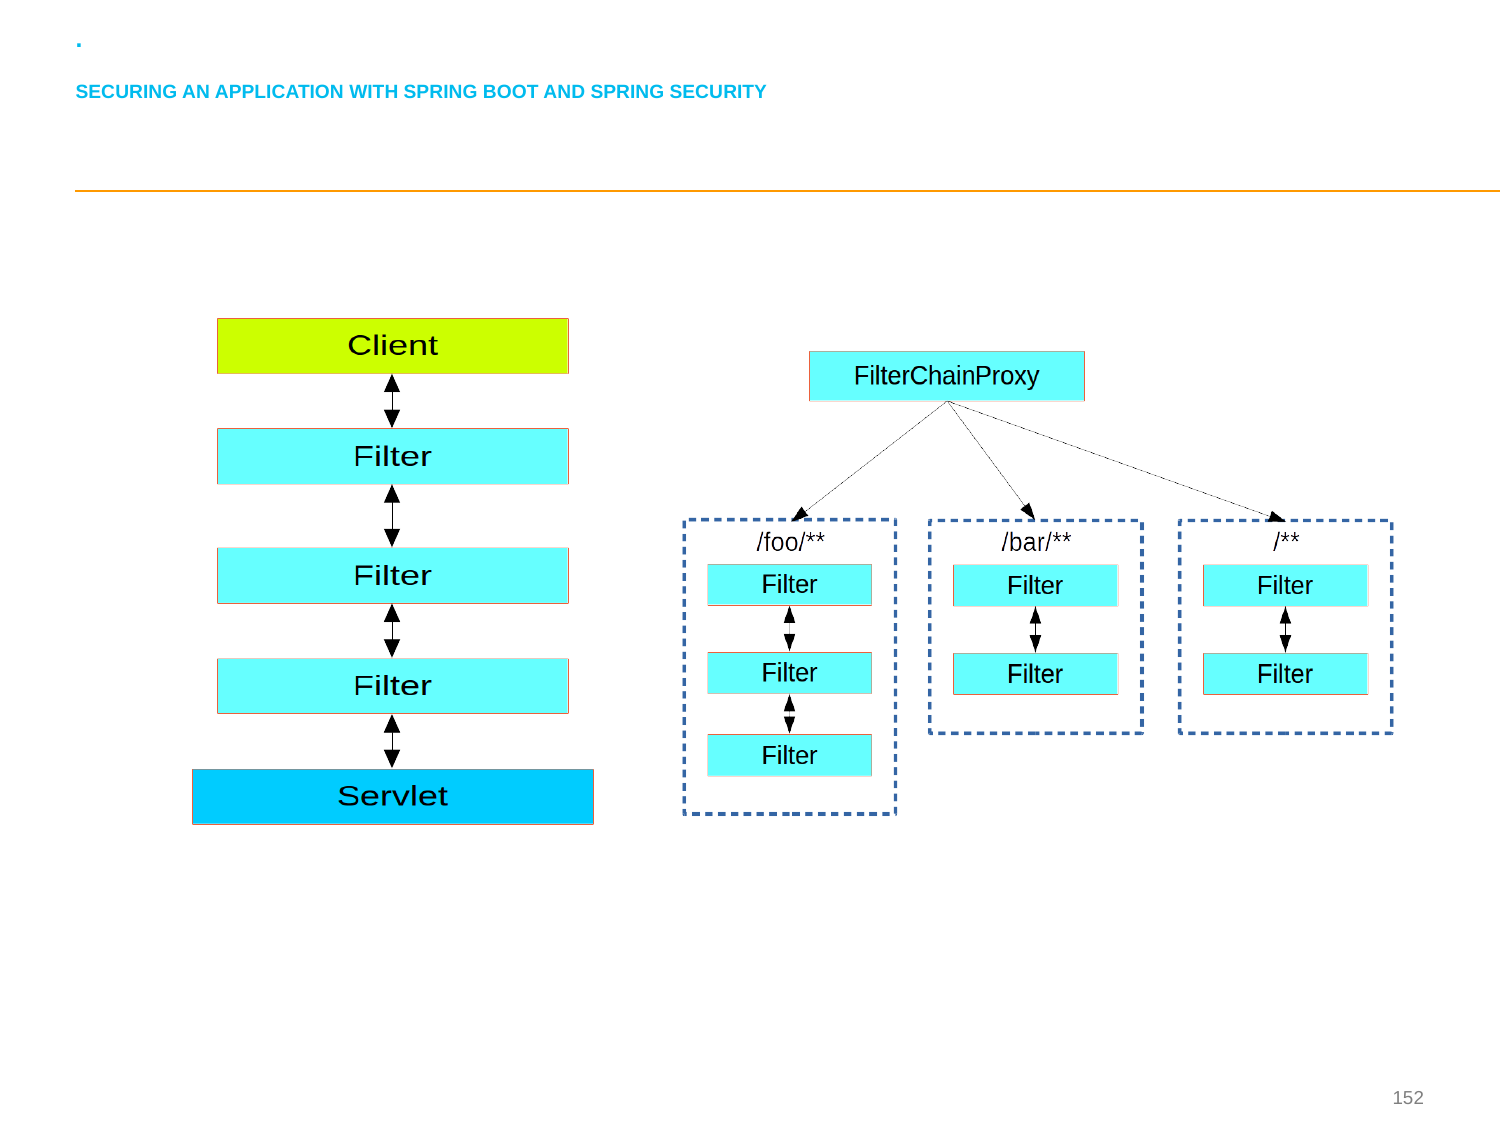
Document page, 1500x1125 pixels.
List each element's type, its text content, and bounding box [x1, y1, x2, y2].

picture [162, 287, 1457, 887]
title . SECURING AN APPLICATION WITH SPRING BOOT AND SPRING SECURITY [75, 27, 1422, 157]
